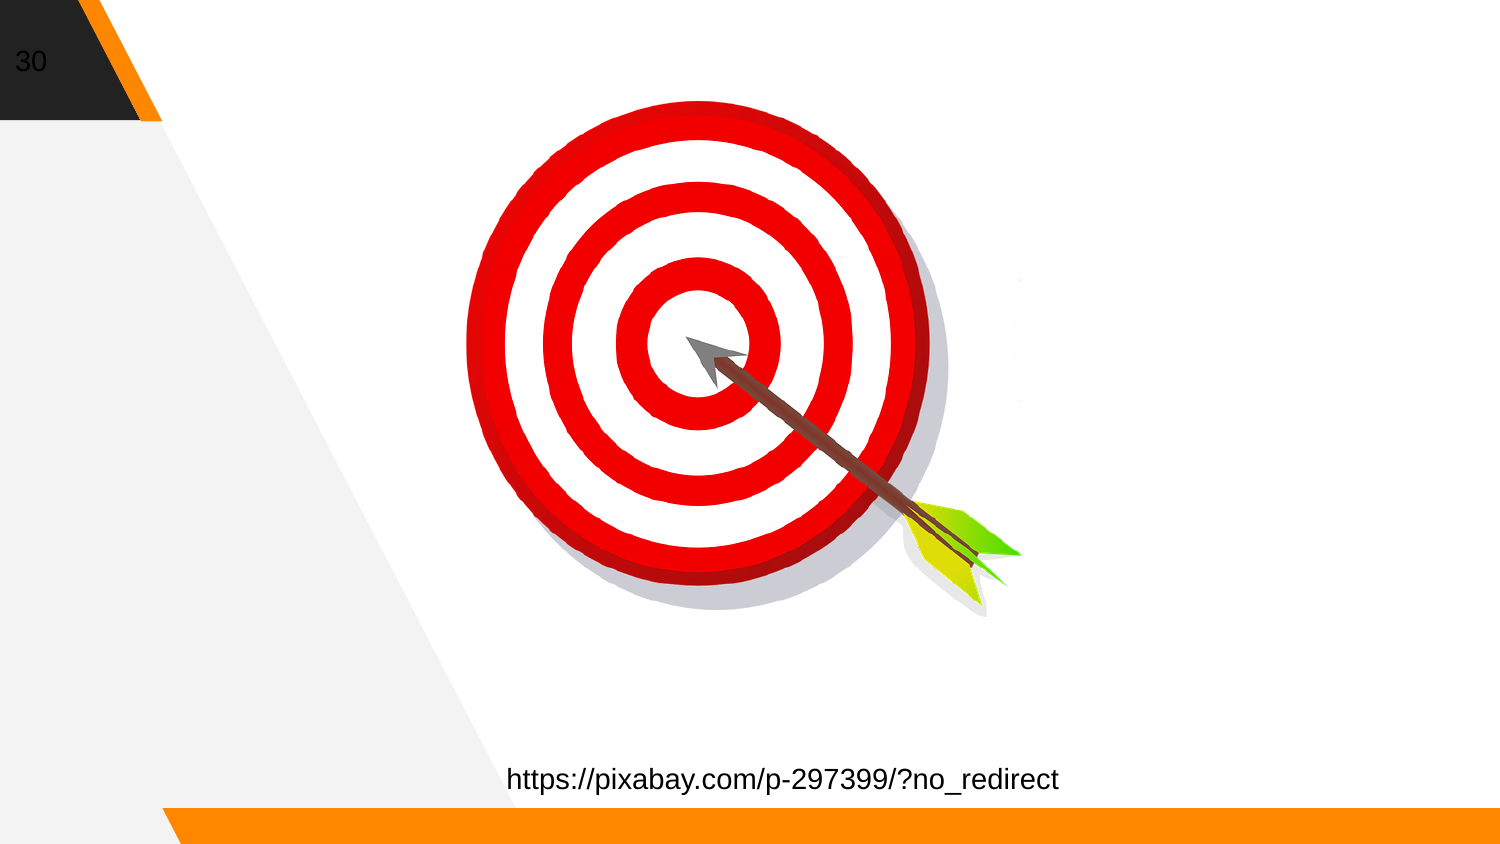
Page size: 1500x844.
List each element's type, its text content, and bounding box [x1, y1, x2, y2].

text_box https://pixabay.com/p-297399/?no_redirect [491, 752, 1075, 803]
picture [466, 100, 1025, 617]
slide_number 30 [0, 0, 98, 121]
